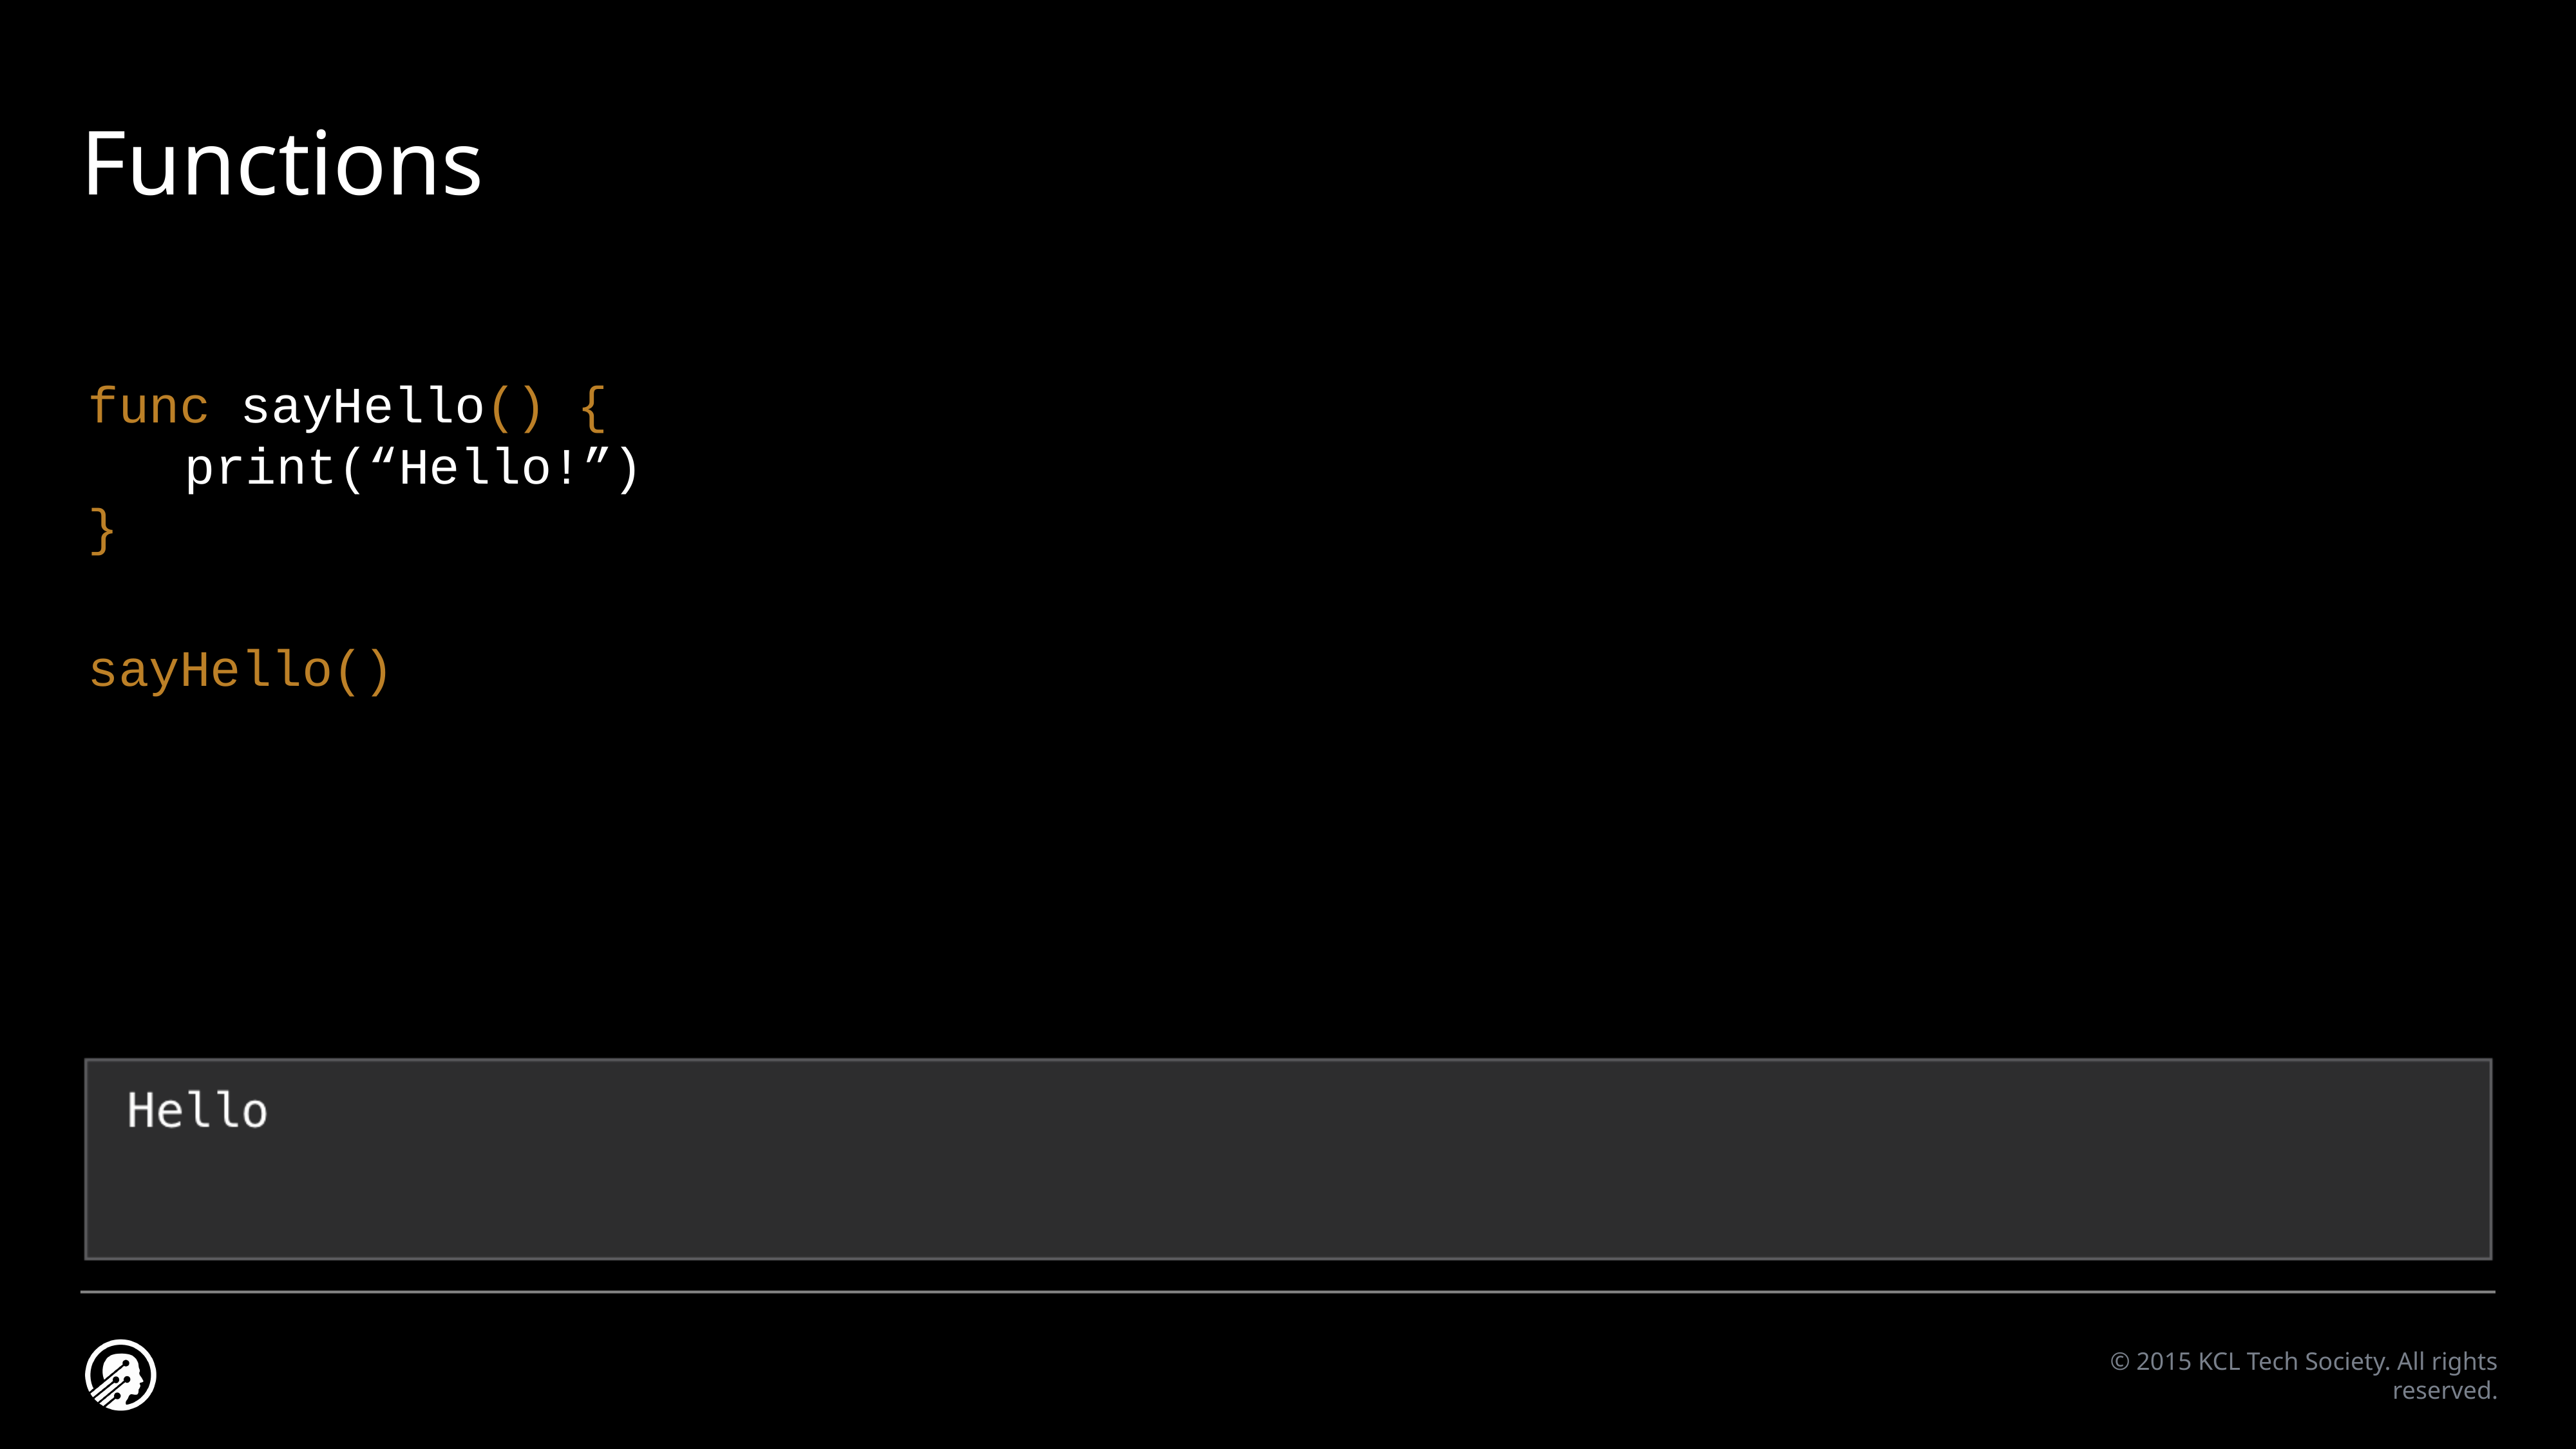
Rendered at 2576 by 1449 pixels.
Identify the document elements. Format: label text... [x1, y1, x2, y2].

text_box sayHello() [80, 627, 1746, 704]
text_box © 2015 KCL Tech Society. All rights reserved. [2035, 1338, 2506, 1412]
title Functions [80, 80, 1636, 213]
picture [80, 1334, 160, 1416]
picture [80, 1053, 2496, 1265]
text_box func sayHello() { print(“Hello!”) } [80, 365, 1746, 564]
